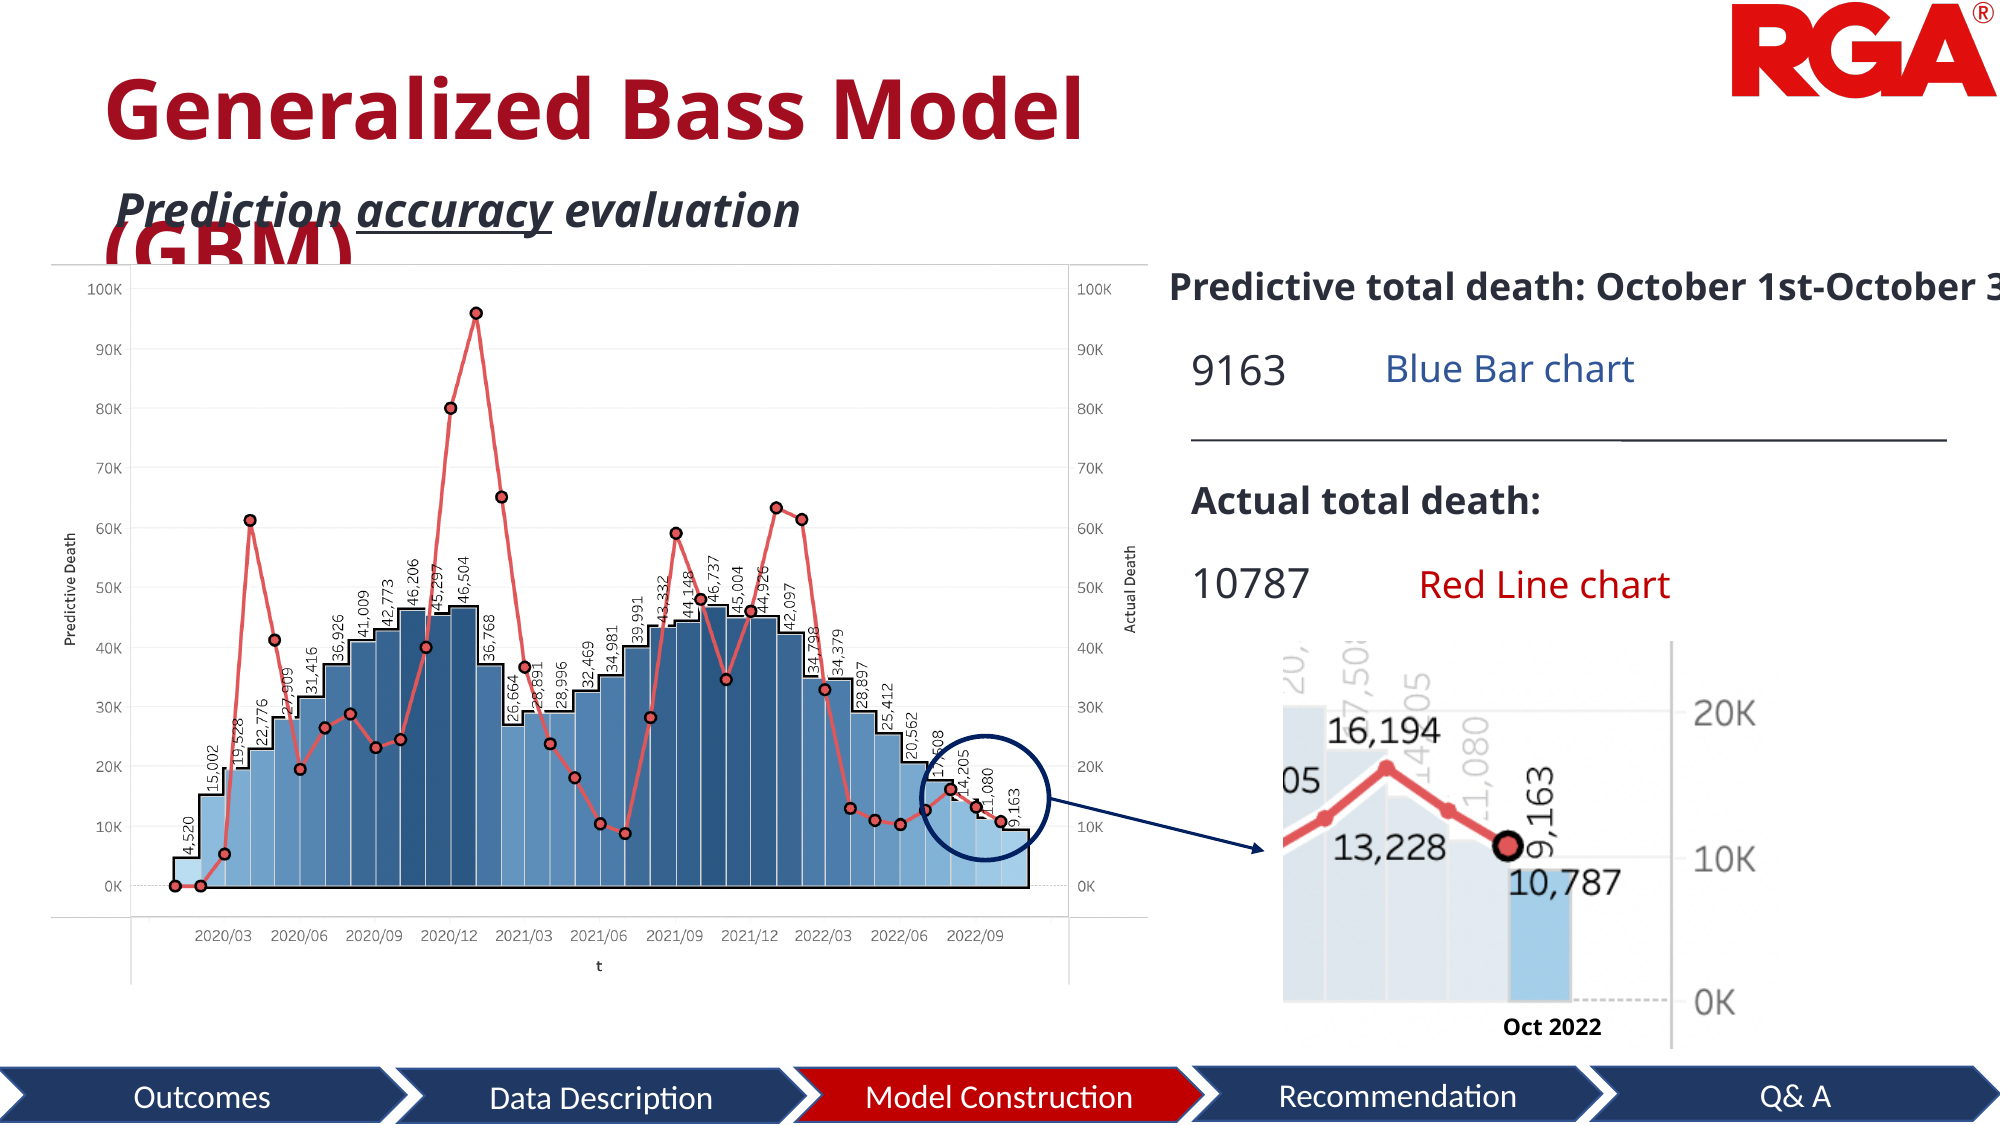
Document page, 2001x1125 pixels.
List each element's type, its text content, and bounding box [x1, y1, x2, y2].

picture [1729, 0, 2000, 101]
text_box Recommendation [1191, 1065, 1604, 1122]
text_box Q& A [1589, 1065, 2000, 1122]
text_box Outcomes [0, 1066, 408, 1123]
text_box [103, 14, 1343, 234]
picture [48, 264, 1149, 995]
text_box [1168, 261, 2000, 820]
text_box Data Description [395, 1067, 808, 1124]
text_box Model Construction [792, 1066, 1206, 1123]
picture [1282, 641, 1779, 1049]
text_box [1049, 798, 1265, 852]
